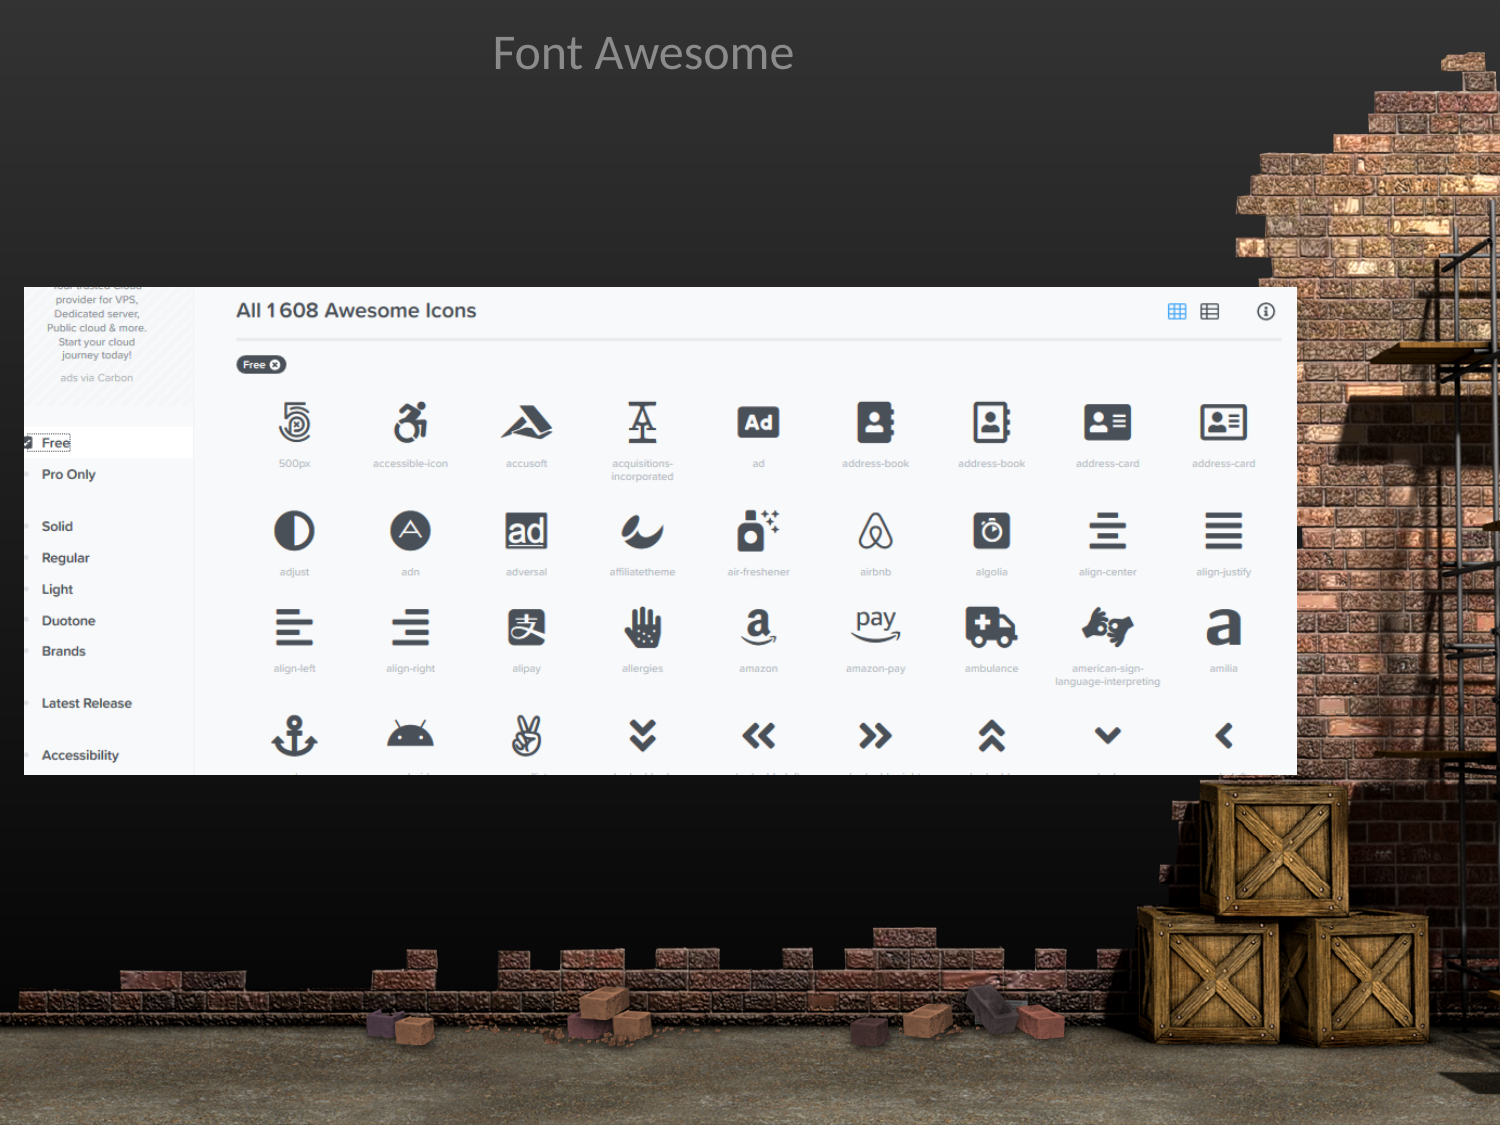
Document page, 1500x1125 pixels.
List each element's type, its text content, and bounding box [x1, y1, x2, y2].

subtitle Font Awesome [24, 784, 1263, 950]
subtitle Font Awesome [24, 12, 1263, 286]
picture [0, 0, 1500, 1125]
